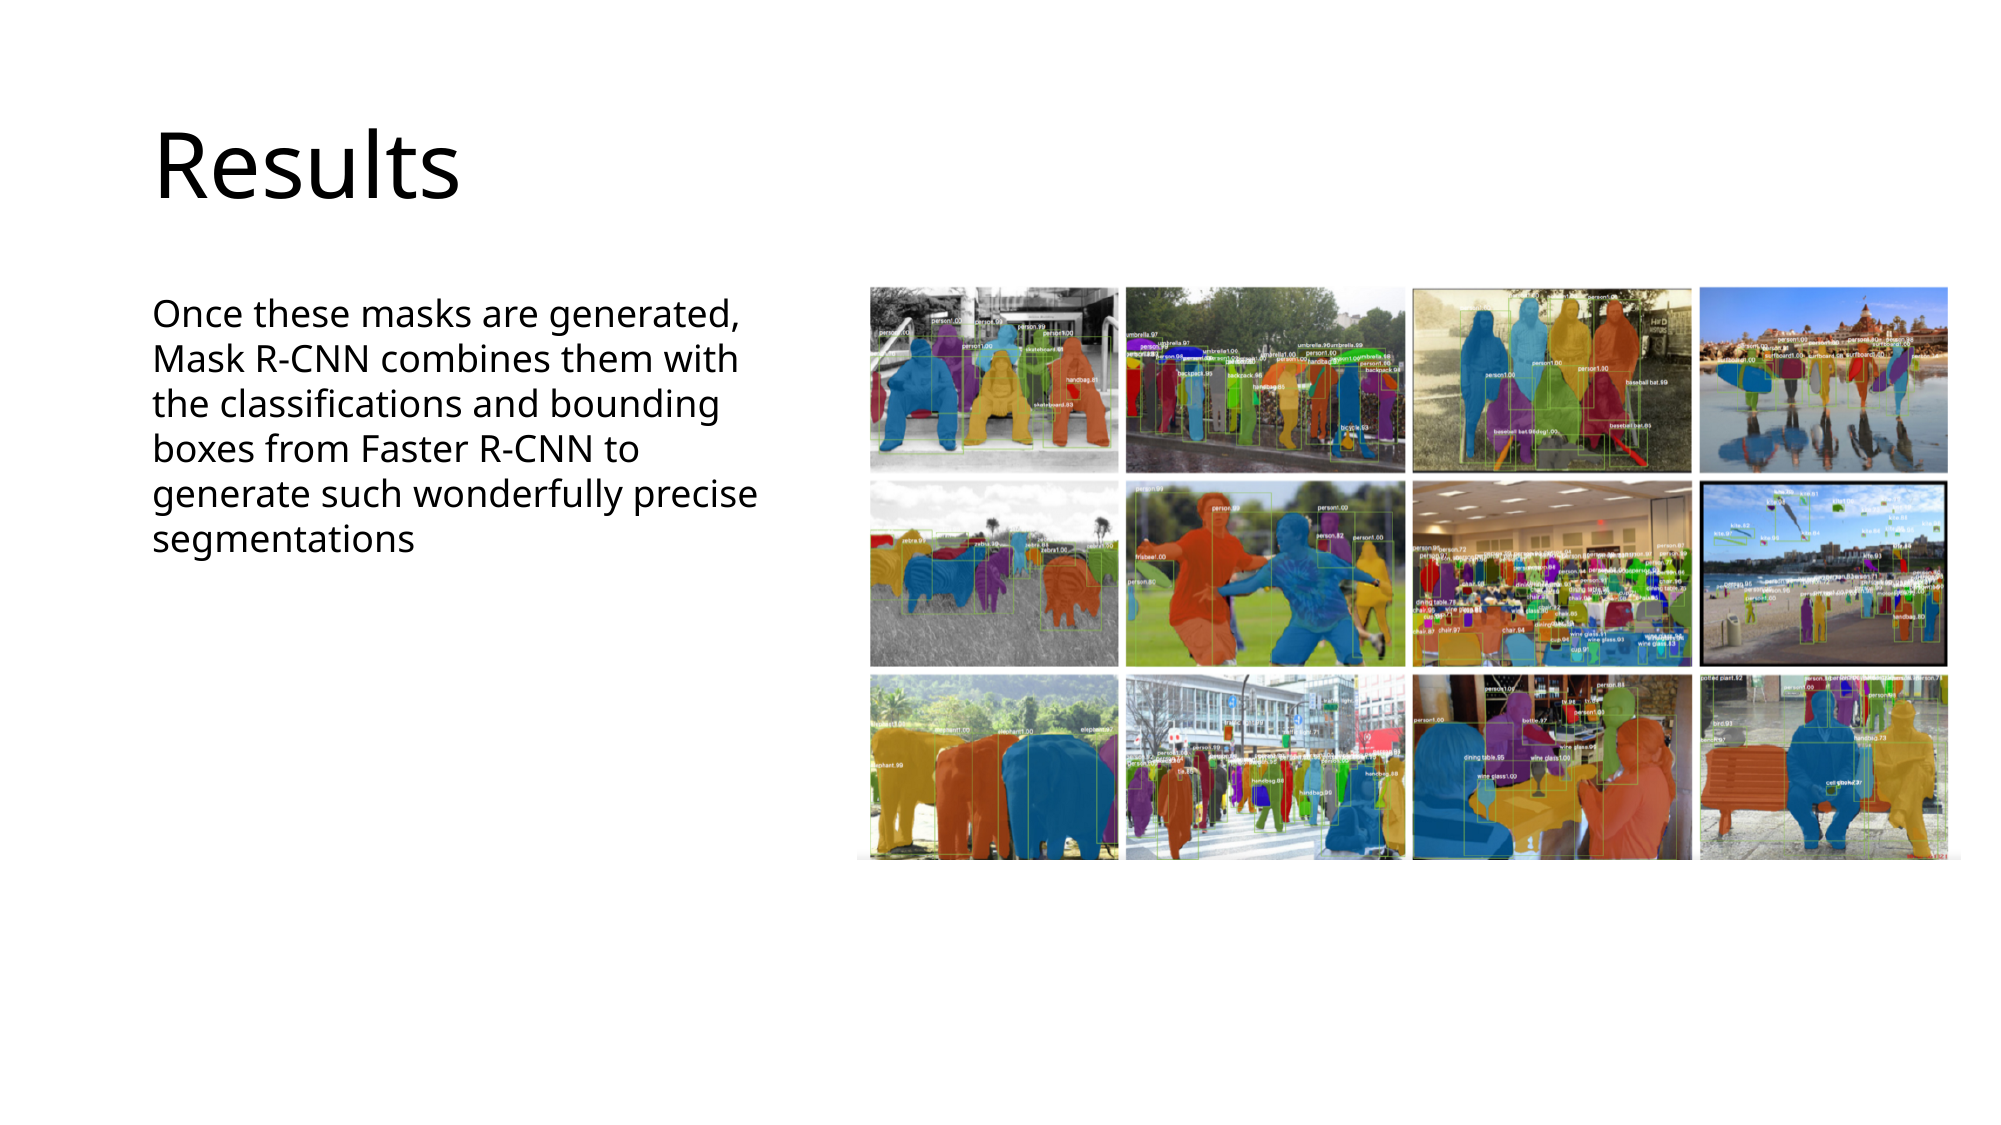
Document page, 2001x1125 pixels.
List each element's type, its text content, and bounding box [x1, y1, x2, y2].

title Results [137, 59, 1863, 278]
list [857, 277, 1961, 862]
text_box Once these masks are generated, Mask R-CNN combines them with the classifications and bounding boxes from Faster R-CNN to generate such wonderfully precise segmentations [137, 282, 806, 568]
